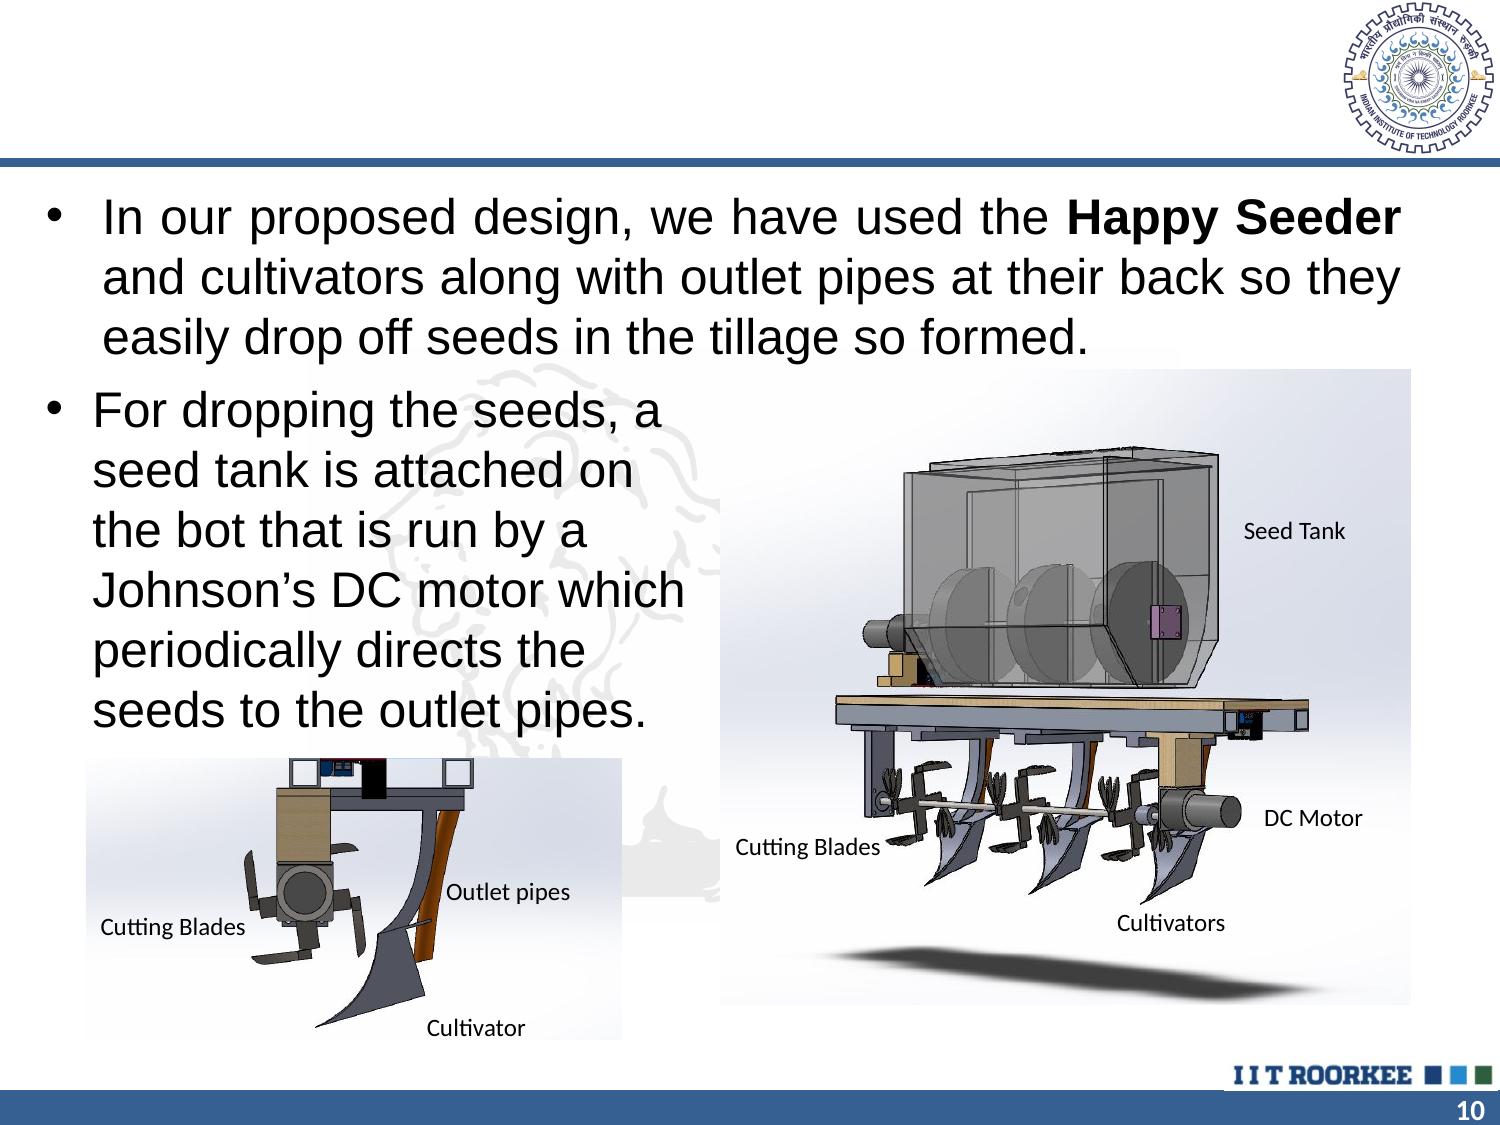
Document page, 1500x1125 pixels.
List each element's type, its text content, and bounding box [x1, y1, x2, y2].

picture [1224, 1057, 1498, 1091]
text_box For dropping the seeds, a seed tank is attached on the bot that is run by a Johnson’s DC motor which periodically directs the seeds to the outlet pipes. [30, 369, 719, 805]
list In our proposed design, we have used the Happy Seeder and cultivators along with outlet pipes at their back so they easily drop off seeds in the tillage so formed. [30, 176, 1417, 370]
picture [85, 369, 1412, 1040]
picture [1339, 0, 1500, 158]
